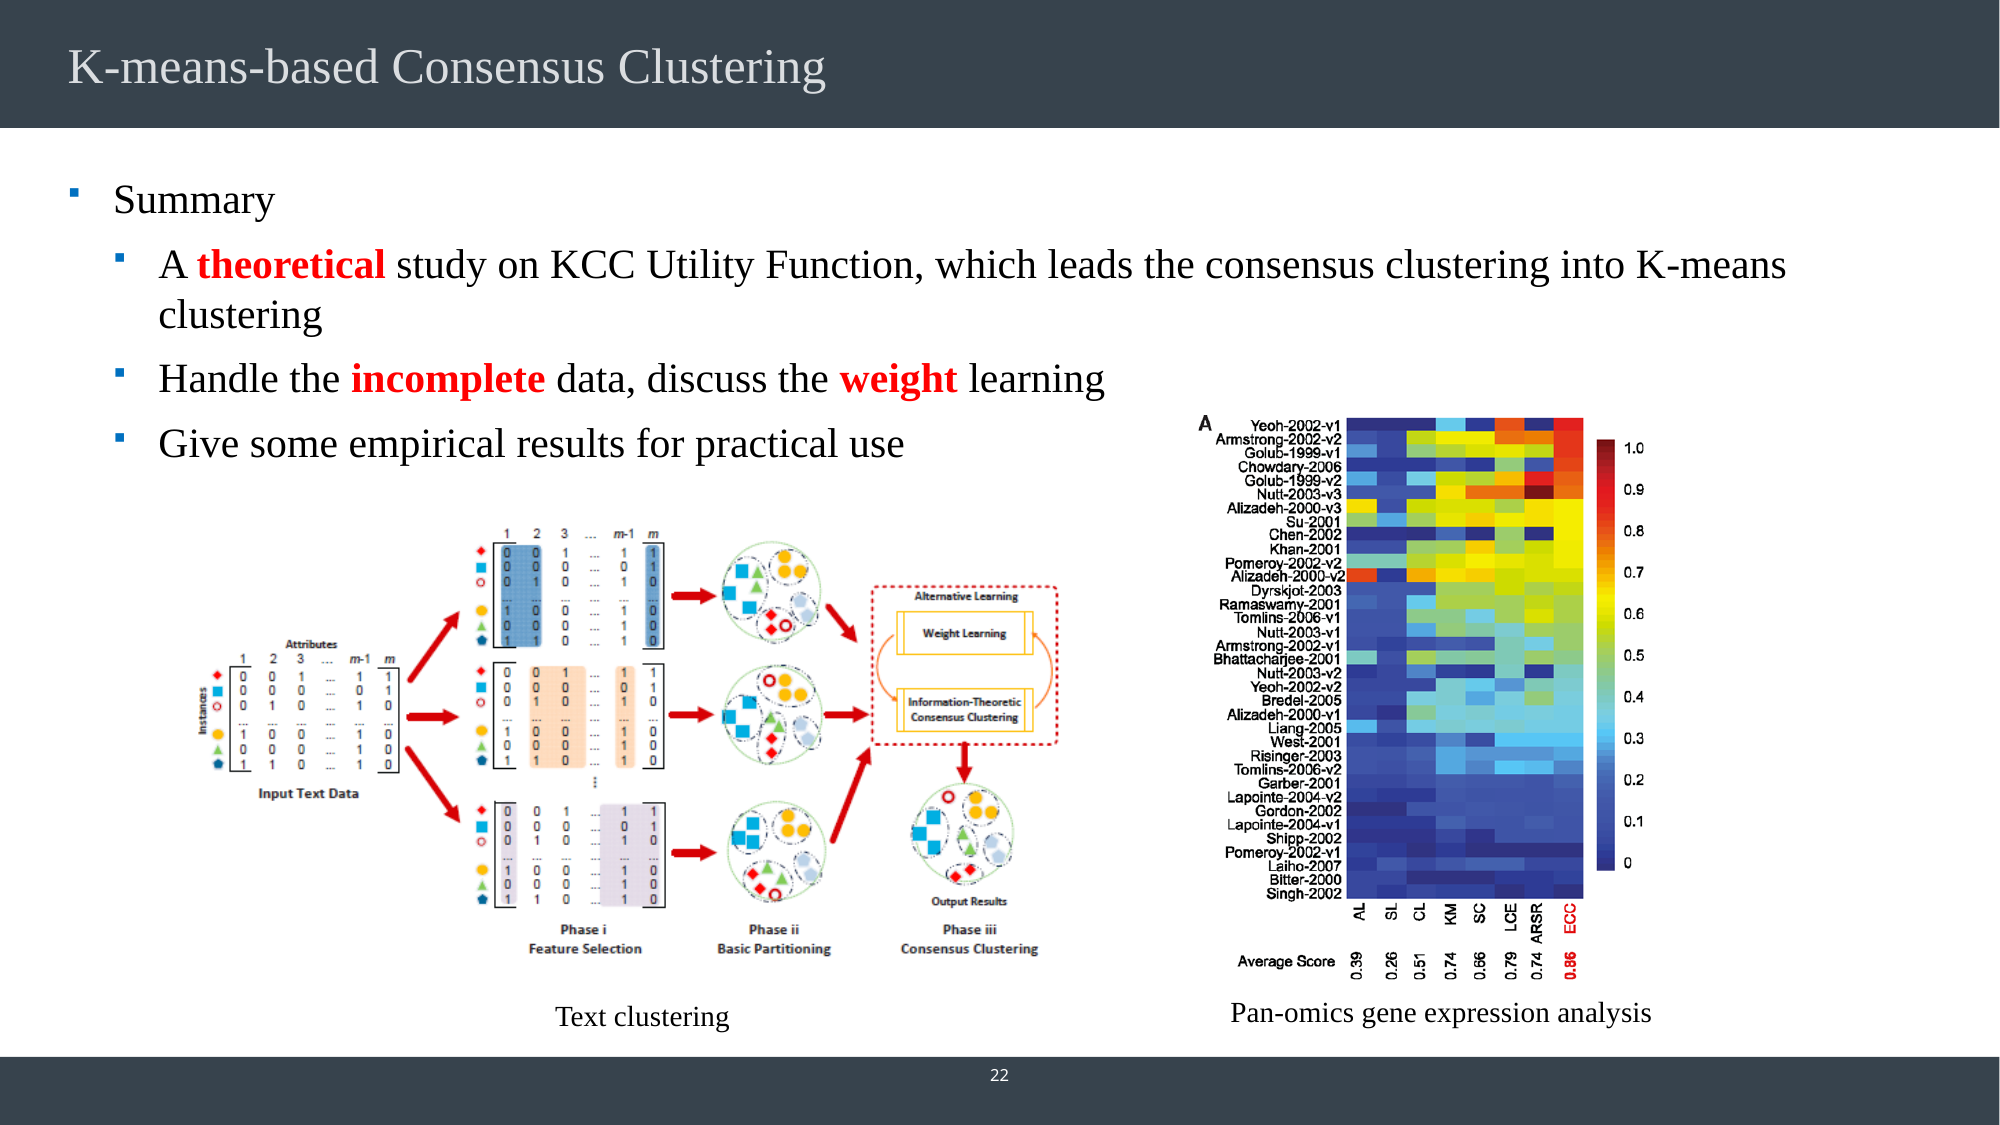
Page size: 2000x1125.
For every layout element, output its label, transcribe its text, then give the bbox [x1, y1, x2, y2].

text_box Text clustering [390, 989, 746, 1040]
picture [1192, 403, 1649, 990]
slide_number 22 [916, 1062, 1083, 1091]
list Summary A theoretical study on KCC Utility Function, which leads the consensus clustering into K-means clustering Handle the incomplete data, discuss the weight learning Give some empirical results for practical use [49, 162, 1950, 1013]
text_box Pan-omics gene expression analysis [1065, 986, 1668, 1037]
title K-means-based Consensus Clustering [49, 30, 1950, 98]
picture [198, 504, 1065, 966]
